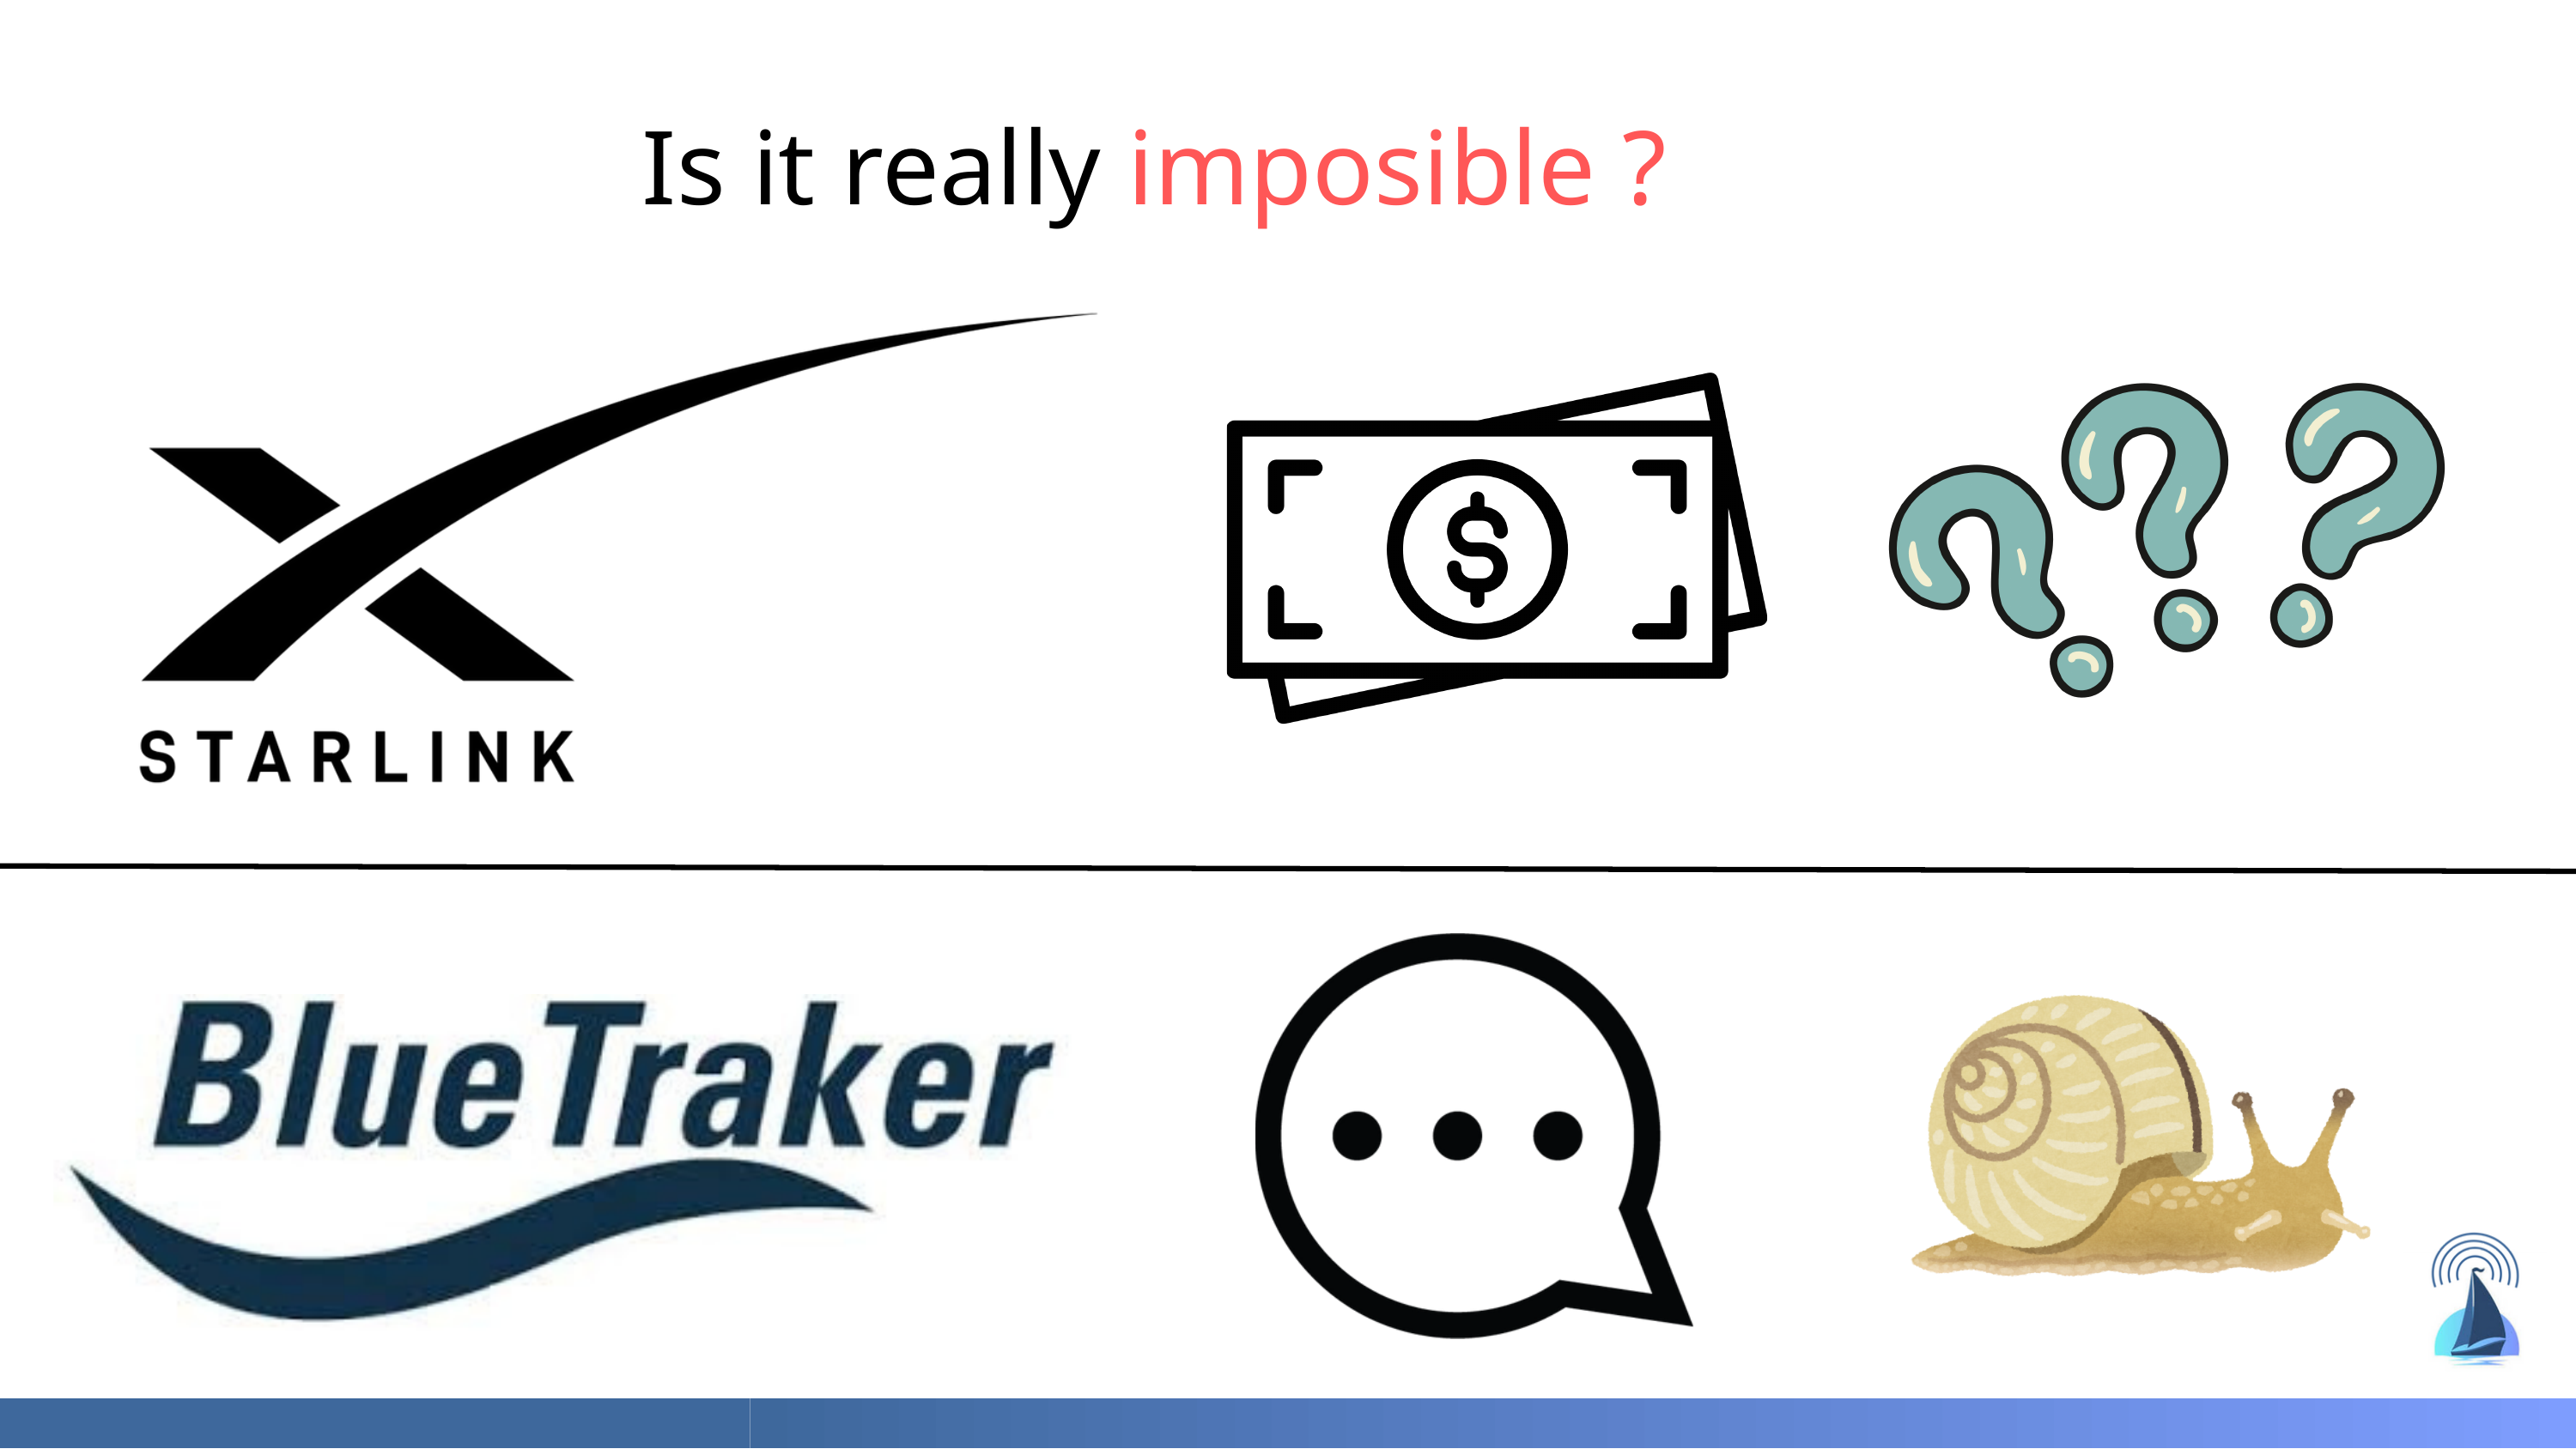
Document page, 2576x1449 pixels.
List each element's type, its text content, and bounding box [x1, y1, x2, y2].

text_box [0, 1222, 2576, 1449]
text_box [1910, 994, 2372, 1220]
text_box [118, 295, 1114, 801]
text_box Is it really imposible ? [623, 82, 1686, 226]
text_box [1226, 372, 1768, 724]
text_box [1880, 372, 2463, 700]
text_box [53, 994, 1072, 1220]
text_box [1255, 933, 1694, 1220]
